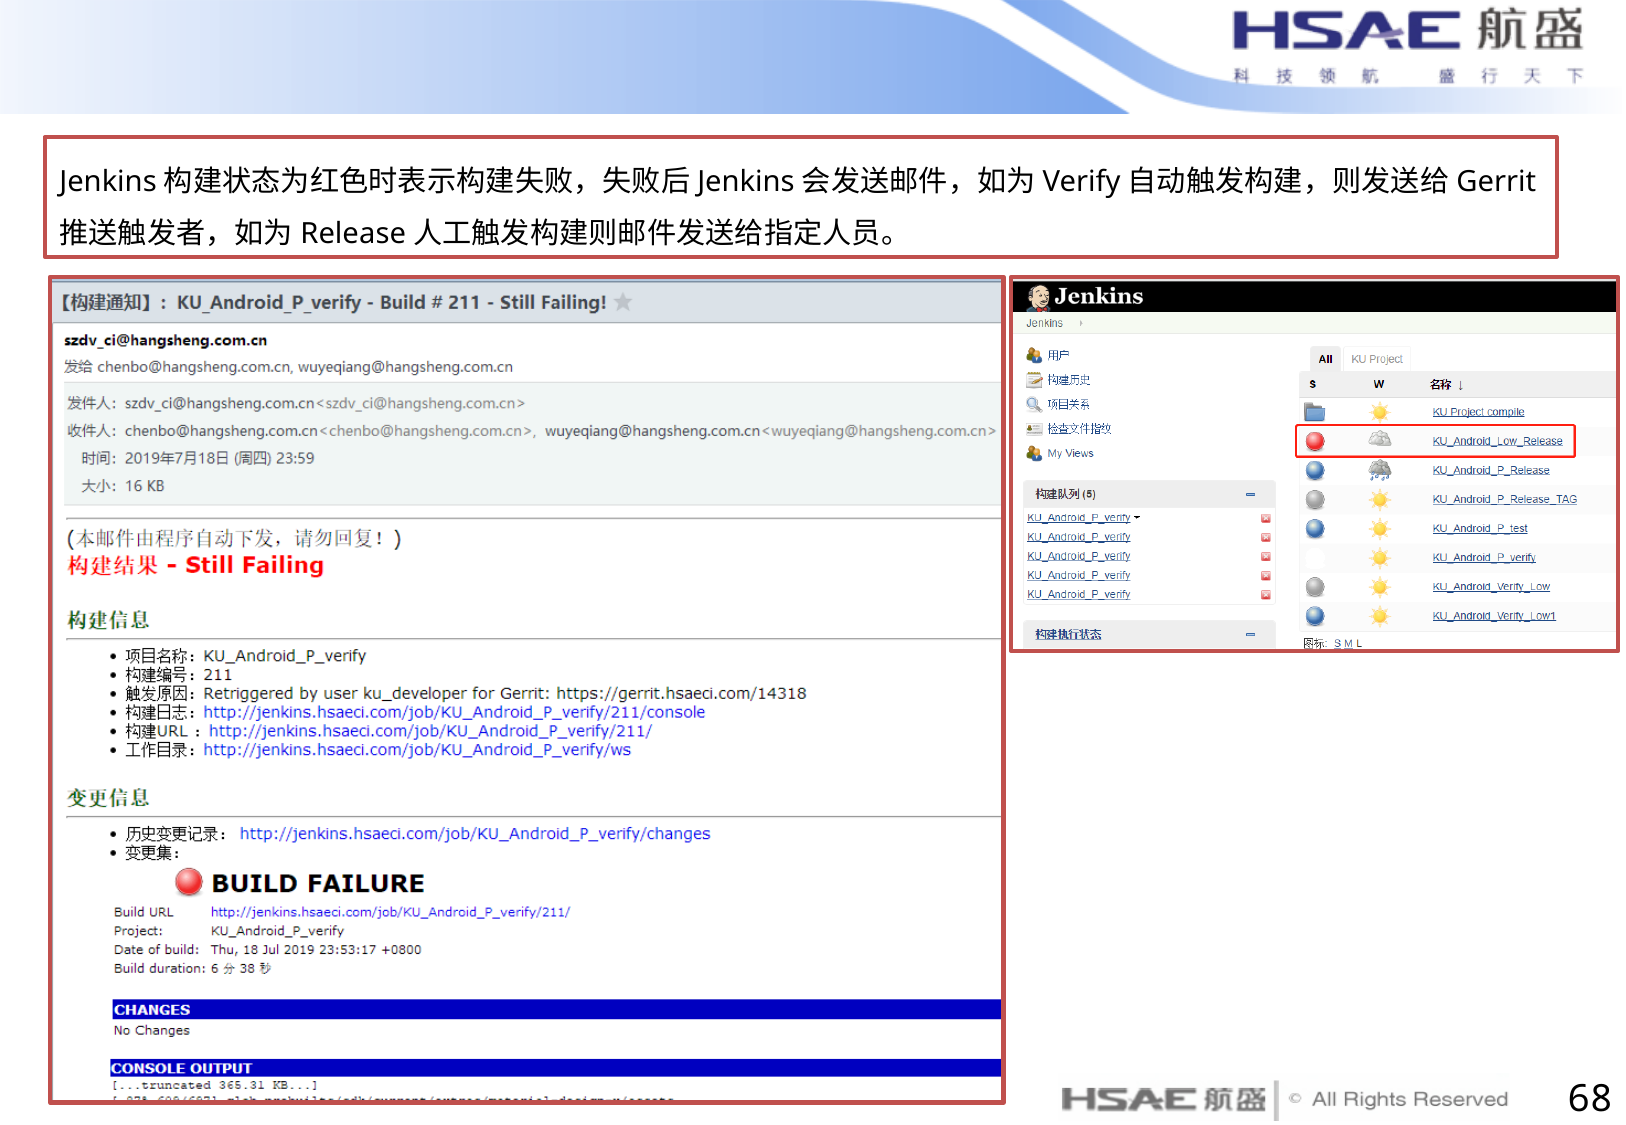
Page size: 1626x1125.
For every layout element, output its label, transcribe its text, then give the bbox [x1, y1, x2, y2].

picture [51, 278, 1002, 1101]
picture [1058, 1073, 1510, 1121]
text_box Jenkins构建状态为红色时表示构建失败，失败后Jenkins会发送邮件，如为Verify自动触发构建，则发送给Gerrit推送触发者，如为Release人工触发构建则邮件发送给指定人员。 [43, 135, 1559, 259]
picture [1013, 278, 1616, 650]
picture [0, 0, 1625, 114]
